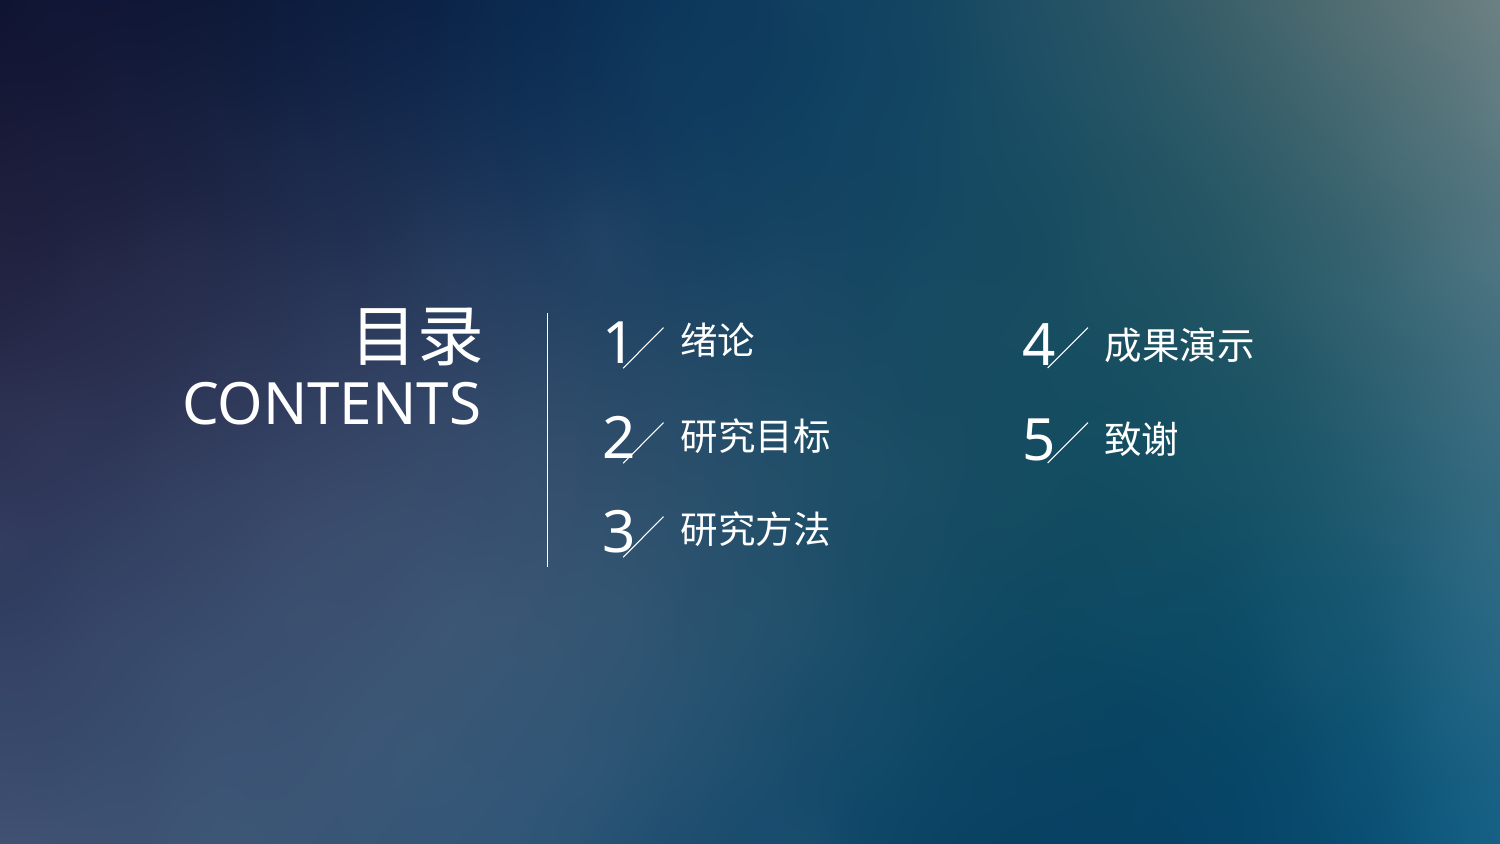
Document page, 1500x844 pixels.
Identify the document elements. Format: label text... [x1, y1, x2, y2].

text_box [1006, 394, 1088, 481]
text_box 致谢 [1089, 409, 1195, 469]
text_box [1006, 299, 1088, 386]
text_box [586, 393, 664, 480]
text_box 绪论 [665, 310, 771, 370]
text_box 研究目标 [665, 405, 846, 465]
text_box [586, 487, 664, 574]
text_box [586, 298, 664, 385]
text_box 研究方法 [665, 499, 846, 559]
text_box 成果演示 [1089, 314, 1270, 374]
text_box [46, 286, 500, 445]
picture [0, 0, 1500, 844]
